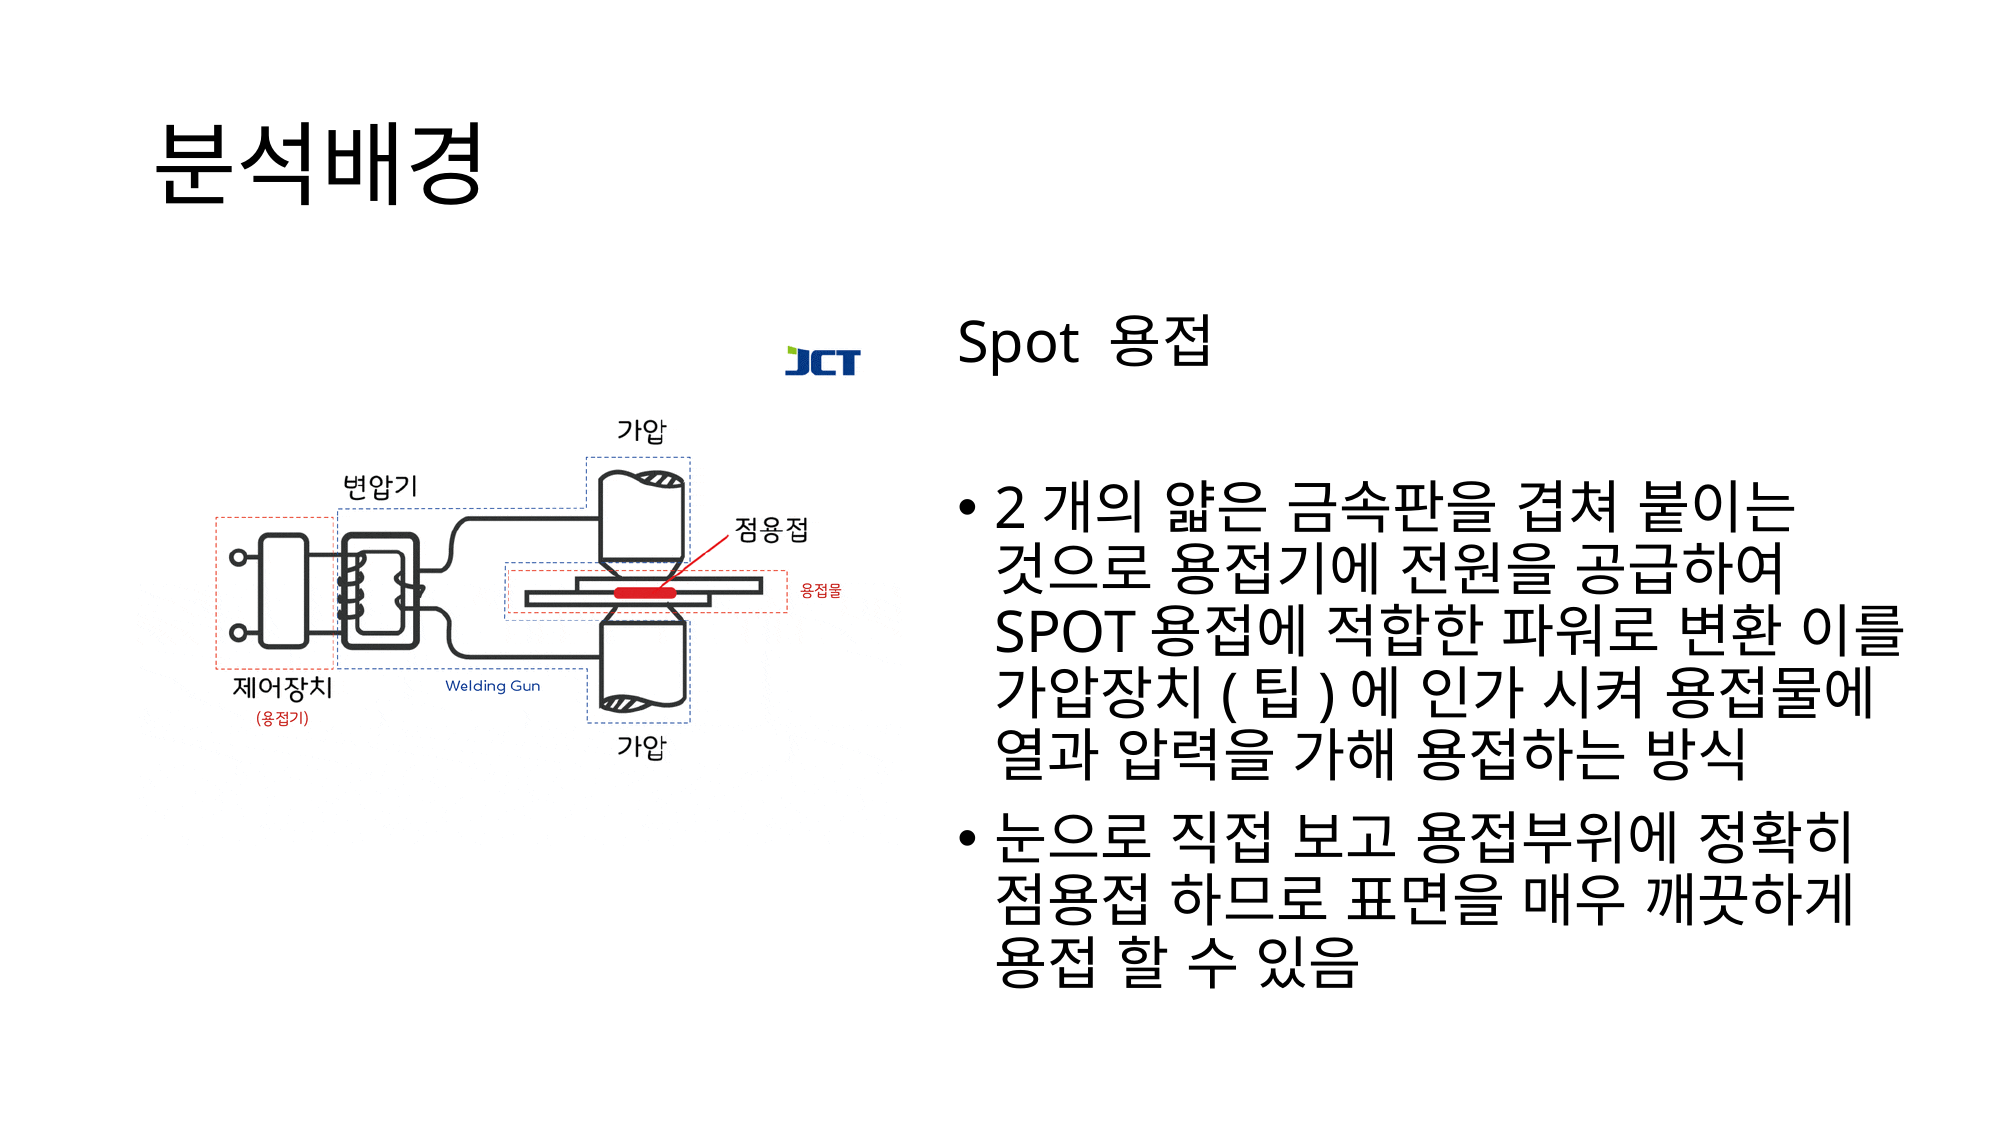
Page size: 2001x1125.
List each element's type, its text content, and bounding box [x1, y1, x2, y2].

picture [137, 305, 902, 846]
title 분석배경 [137, 59, 1863, 278]
list Spot 용접 2개의 얇은 금속판을 겹쳐 붙이는 것으로 용접기에 전원을 공급하여 SPOT용접에 적합한 파워로 변환 이를 가압장치(팁)에 인가 시켜 용접물에 열과 압력을 가해 용접하는 방식 눈으로 직접 보고 용접부위에 정확히 점용접 하므로 표면을 매우 깨끗하게 용접 할 수 있음 [942, 305, 1927, 1070]
